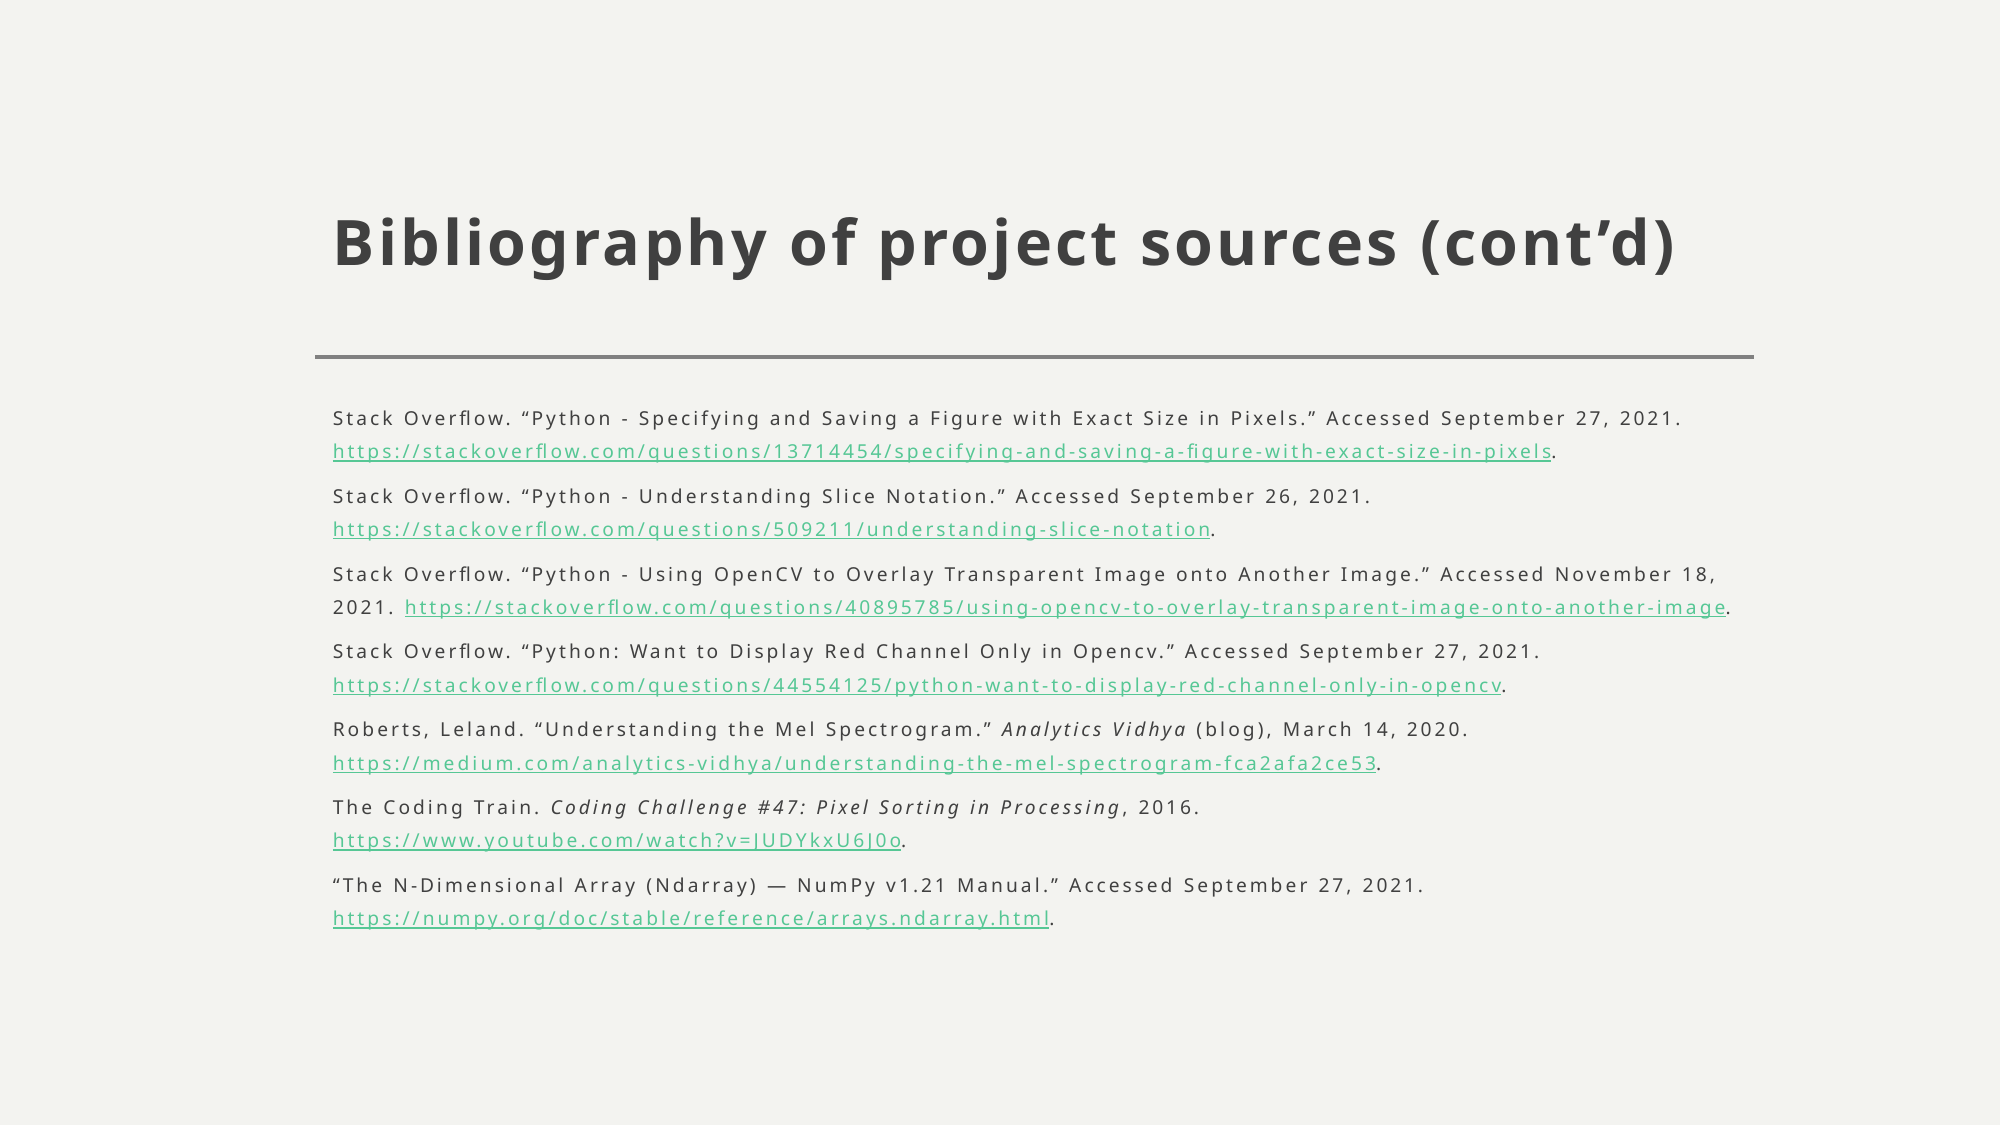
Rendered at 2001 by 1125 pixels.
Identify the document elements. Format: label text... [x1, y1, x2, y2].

list Stack Overflow. “Python - Specifying and Saving a Figure with Exact Size in Pixels.” Accessed September 27, 2021. https://stackoverflow.com/questions/13714454/specifying-and-saving-a-figure-with-exact-size-in-pixels. Stack Overflow. “Python - Understanding Slice Notation.” Accessed September 26, 2021. https://stackoverflow.com/questions/509211/understanding-slice-notation. Stack Overflow. “Python - Using OpenCV to Overlay Transparent Image onto Another Image.” Accessed November 18, 2021. https://stackoverflow.com/questions/40895785/using-opencv-to-overlay-transparent-image-onto-another-image. Stack Overflow. “Python: Want to Display Red Channel Only in Opencv.” Accessed September 27, 2021. https://stackoverflow.com/questions/44554125/python-want-to-display-red-channel-only-in-opencv. Roberts, Leland. “Understanding the Mel Spectrogram.” Analytics Vidhya (blog), March 14, 2020. https://medium.com/analytics-vidhya/understanding-the-mel-spectrogram-fca2afa2ce53. The Coding Train. Coding Challenge #47: Pixel Sorting in Processing, 2016. https://www.youtube.com/watch?v=JUDYkxU6J0o. “The N-Dimensional Array (Ndarray) — NumPy v1.21 Manual.” Accessed September 27, 2021. https://numpy.org/doc/stable/reference/arrays.ndarray.html. [315, 379, 1754, 979]
title Bibliography of project sources (cont’d) [315, 72, 1754, 294]
